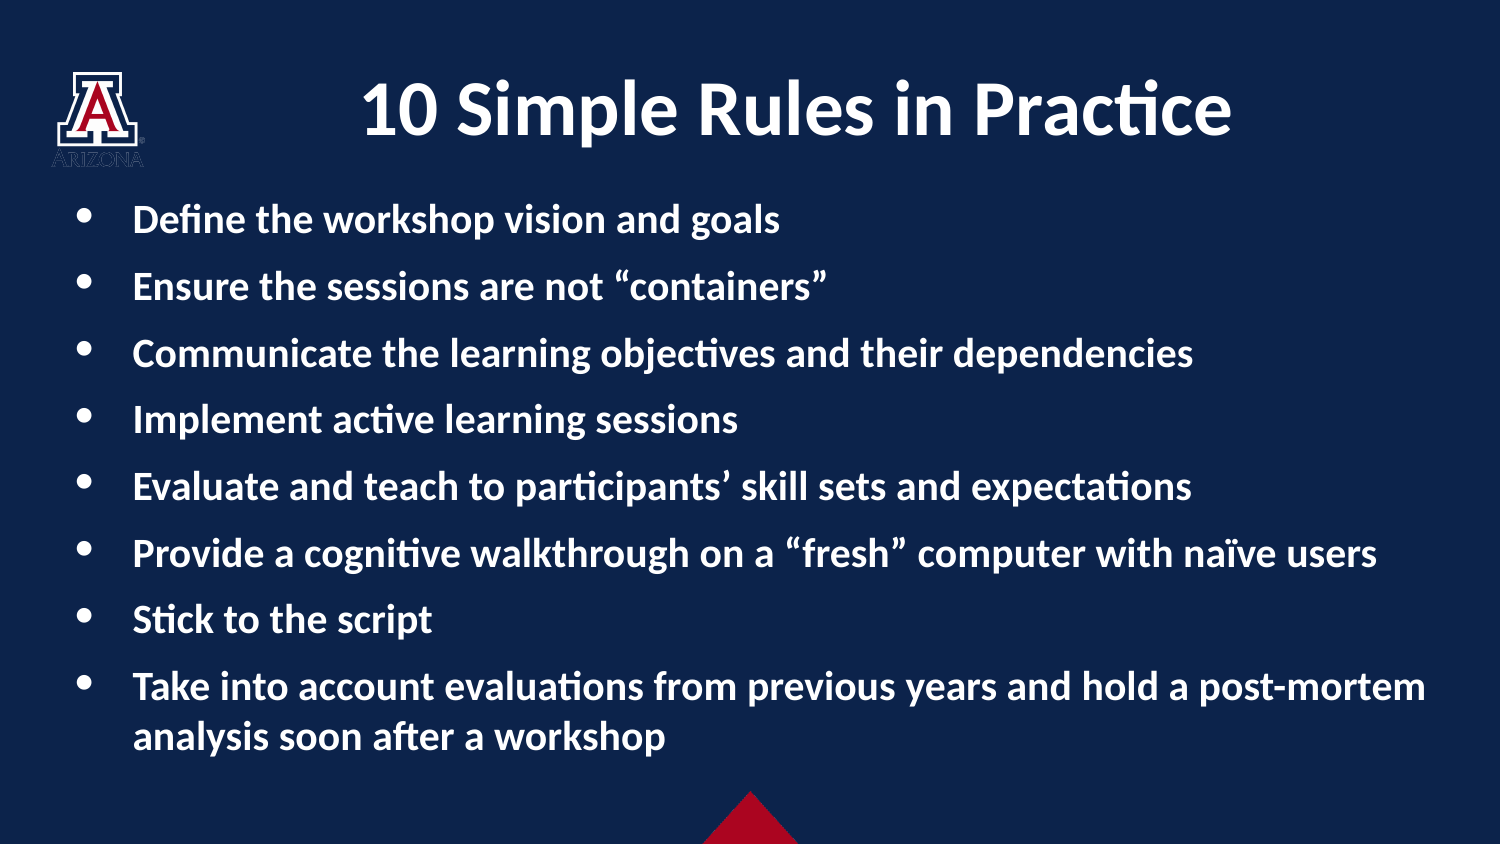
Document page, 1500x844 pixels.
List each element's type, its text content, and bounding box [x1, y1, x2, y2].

title 10 Simple Rules in Practice [144, 56, 1449, 151]
list Define the workshop vision and goals Ensure the sessions are not “containers” Communicate the learning objectives and their dependencies Implement active learning sessions Evaluate and teach to participants’ skill sets and expectations Provide a cognitive walkthrough on a “fresh” computer with naïve users Stick to the script Take into account evaluations from previous years and hold a post-mortem analysis soon after a workshop [51, 185, 1449, 747]
picture [51, 72, 145, 167]
picture [702, 791, 798, 844]
